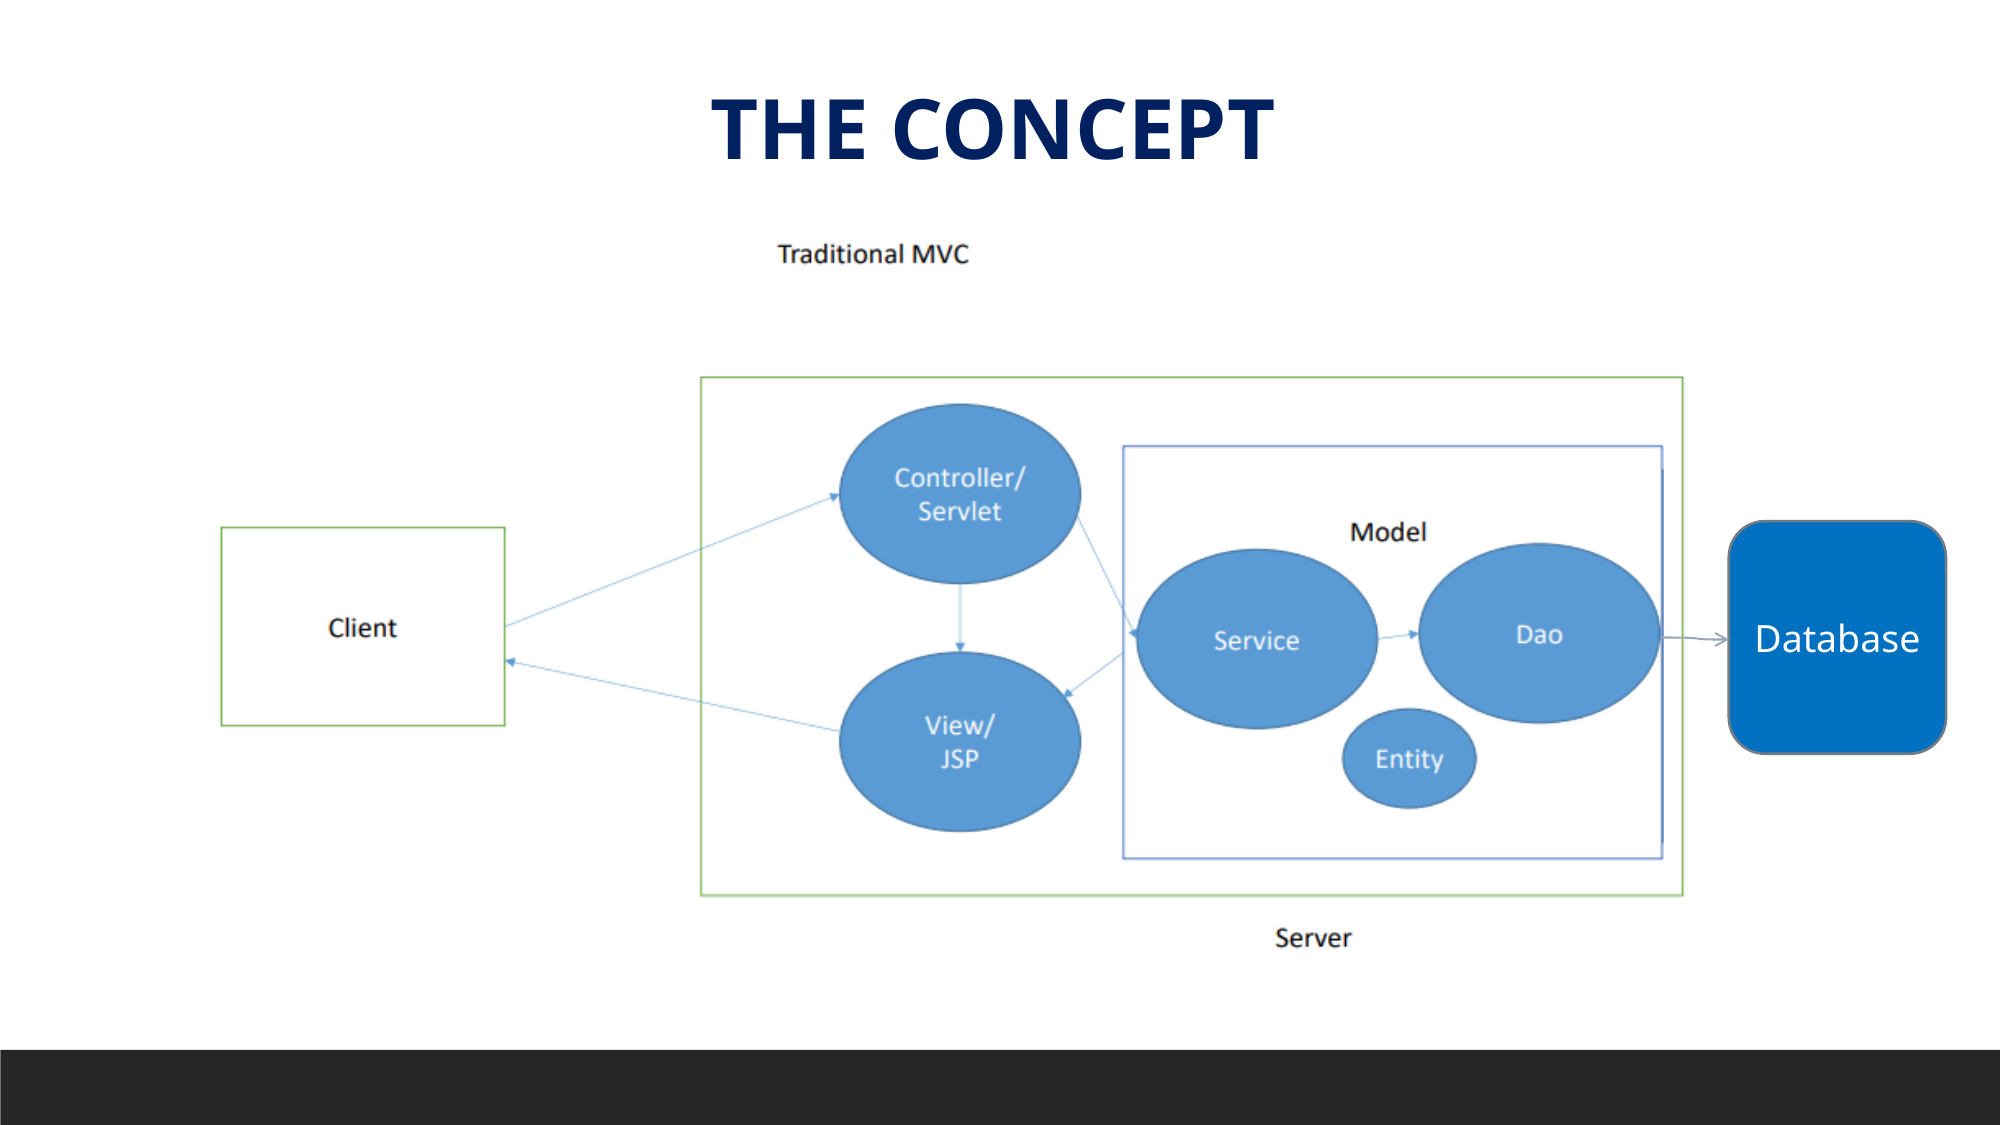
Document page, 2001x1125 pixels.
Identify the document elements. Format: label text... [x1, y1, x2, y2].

text_box THE CONCEPT [498, 69, 1510, 183]
picture [203, 184, 1772, 1036]
text_box Database [1780, 519, 1948, 756]
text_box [1660, 636, 1730, 641]
